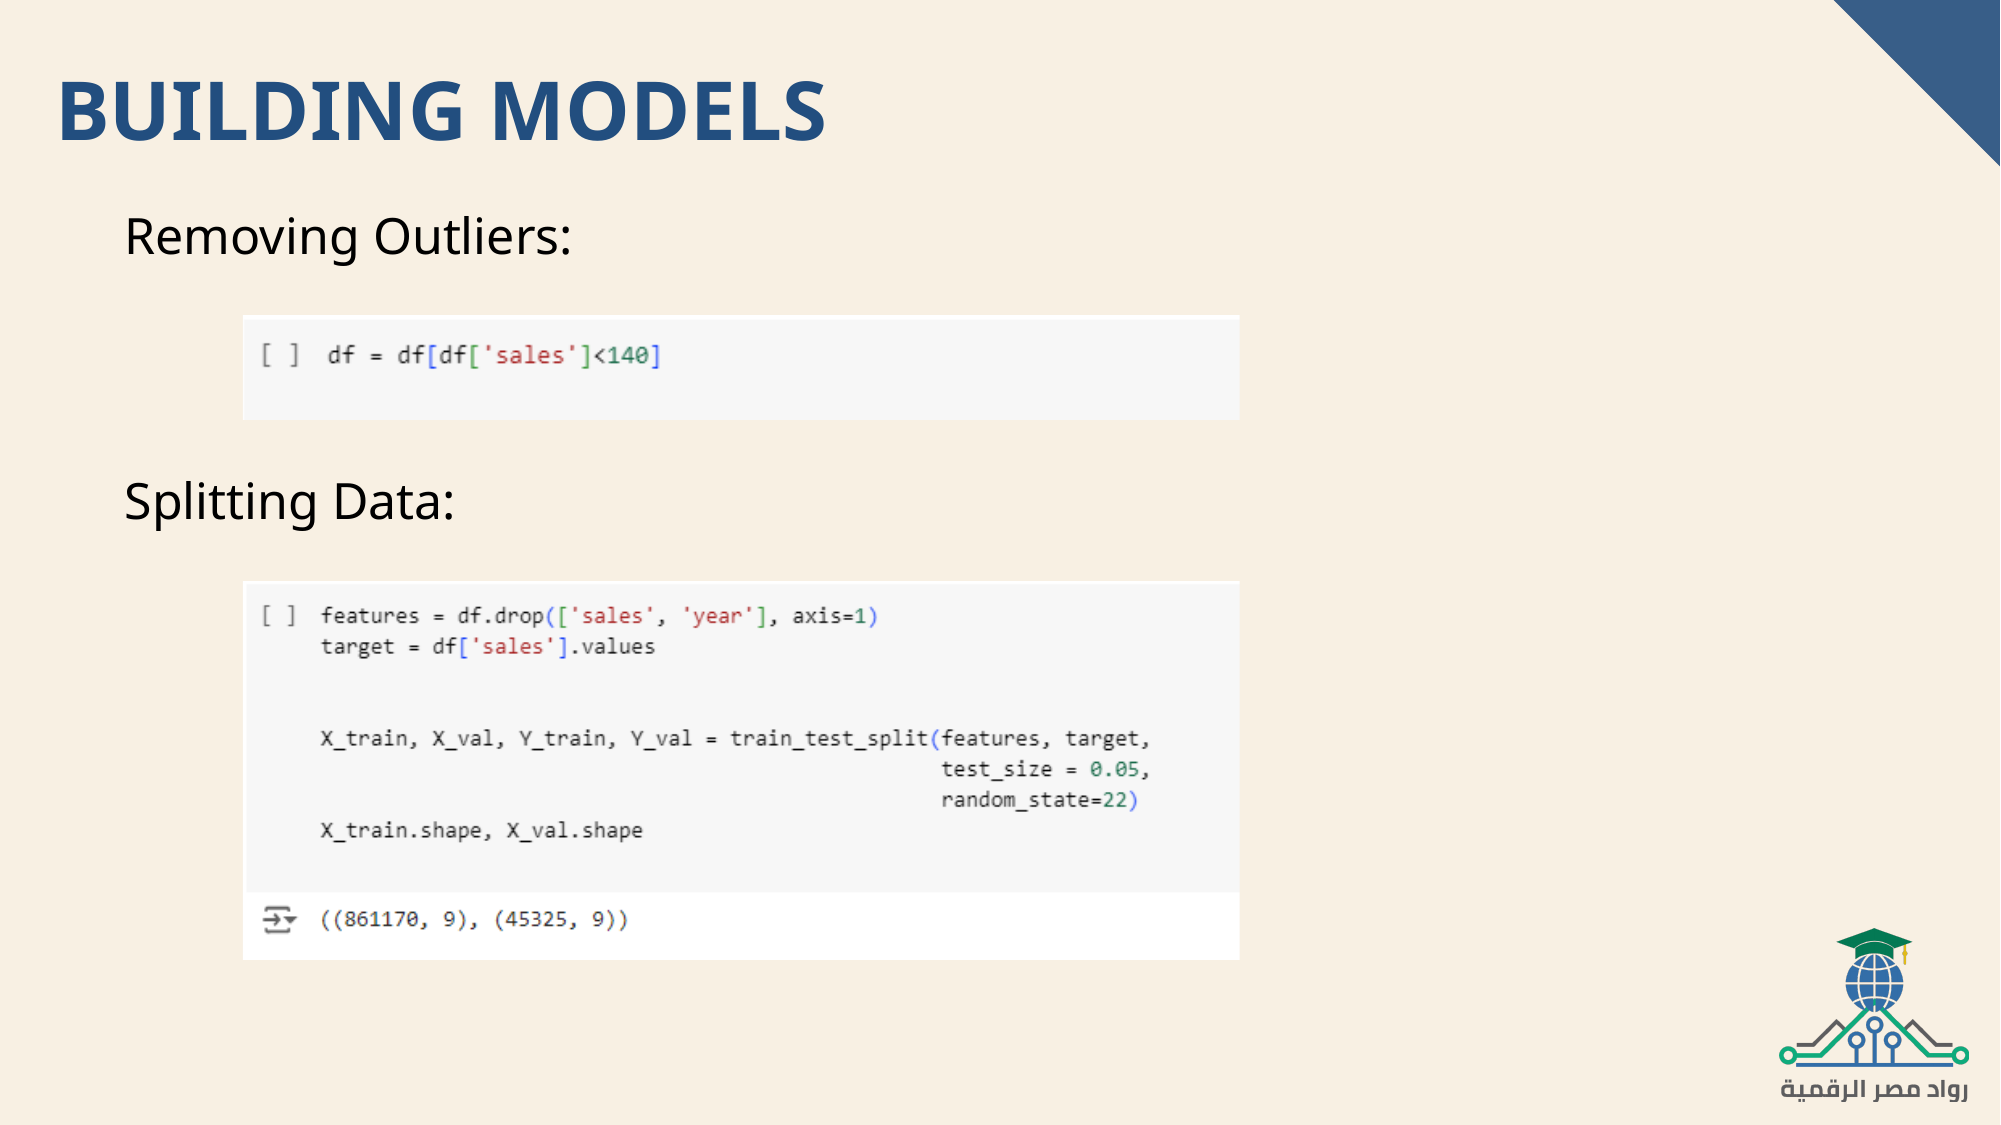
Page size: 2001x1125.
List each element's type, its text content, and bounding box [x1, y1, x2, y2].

title Building Models [40, 61, 1000, 166]
picture [242, 315, 1240, 420]
picture [242, 581, 1240, 960]
text_box Splitting Data: [109, 462, 648, 538]
picture [1779, 928, 1969, 1102]
text_box Removing Outliers: [109, 196, 648, 272]
